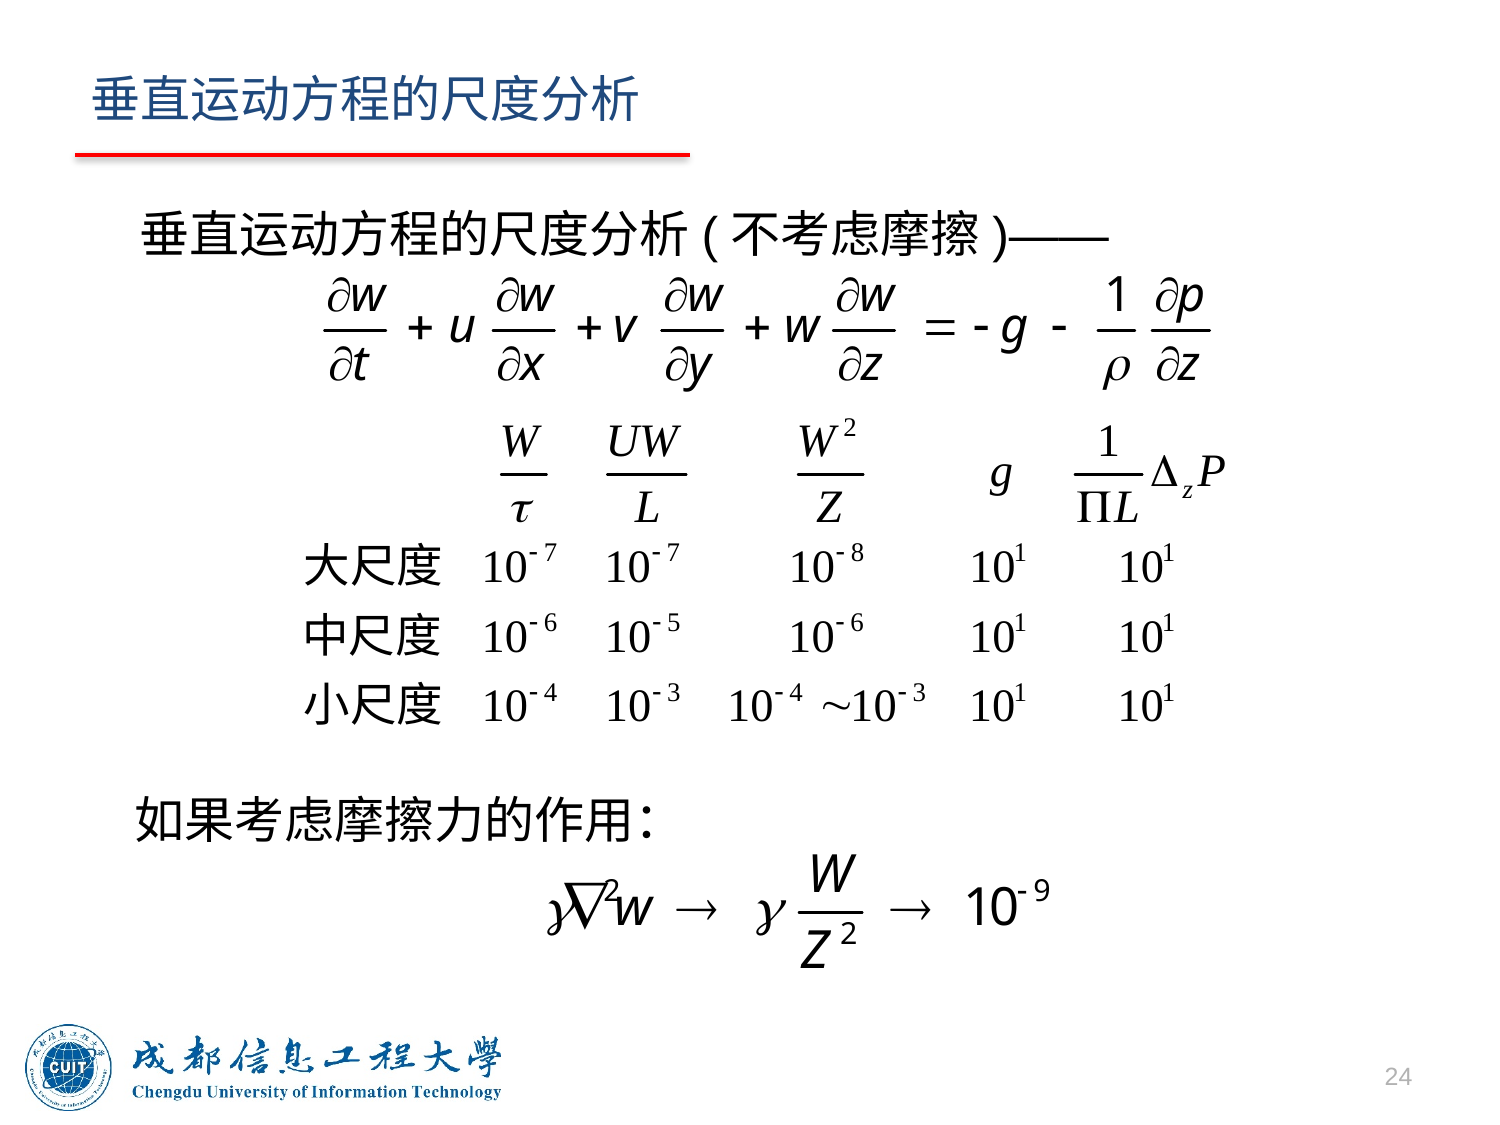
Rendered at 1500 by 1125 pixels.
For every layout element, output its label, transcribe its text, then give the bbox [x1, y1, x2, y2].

text_box 垂直运动方程的尺度分析(不考虑摩擦)—— [124, 164, 1206, 270]
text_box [315, 260, 1220, 400]
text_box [537, 837, 1059, 979]
title 垂直运动方程的尺度分析 [75, 45, 1425, 150]
text_box 如果考虑摩擦力的作用： [17, 751, 1447, 1125]
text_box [298, 406, 1238, 742]
slide_number 24 [1277, 1045, 1428, 1106]
